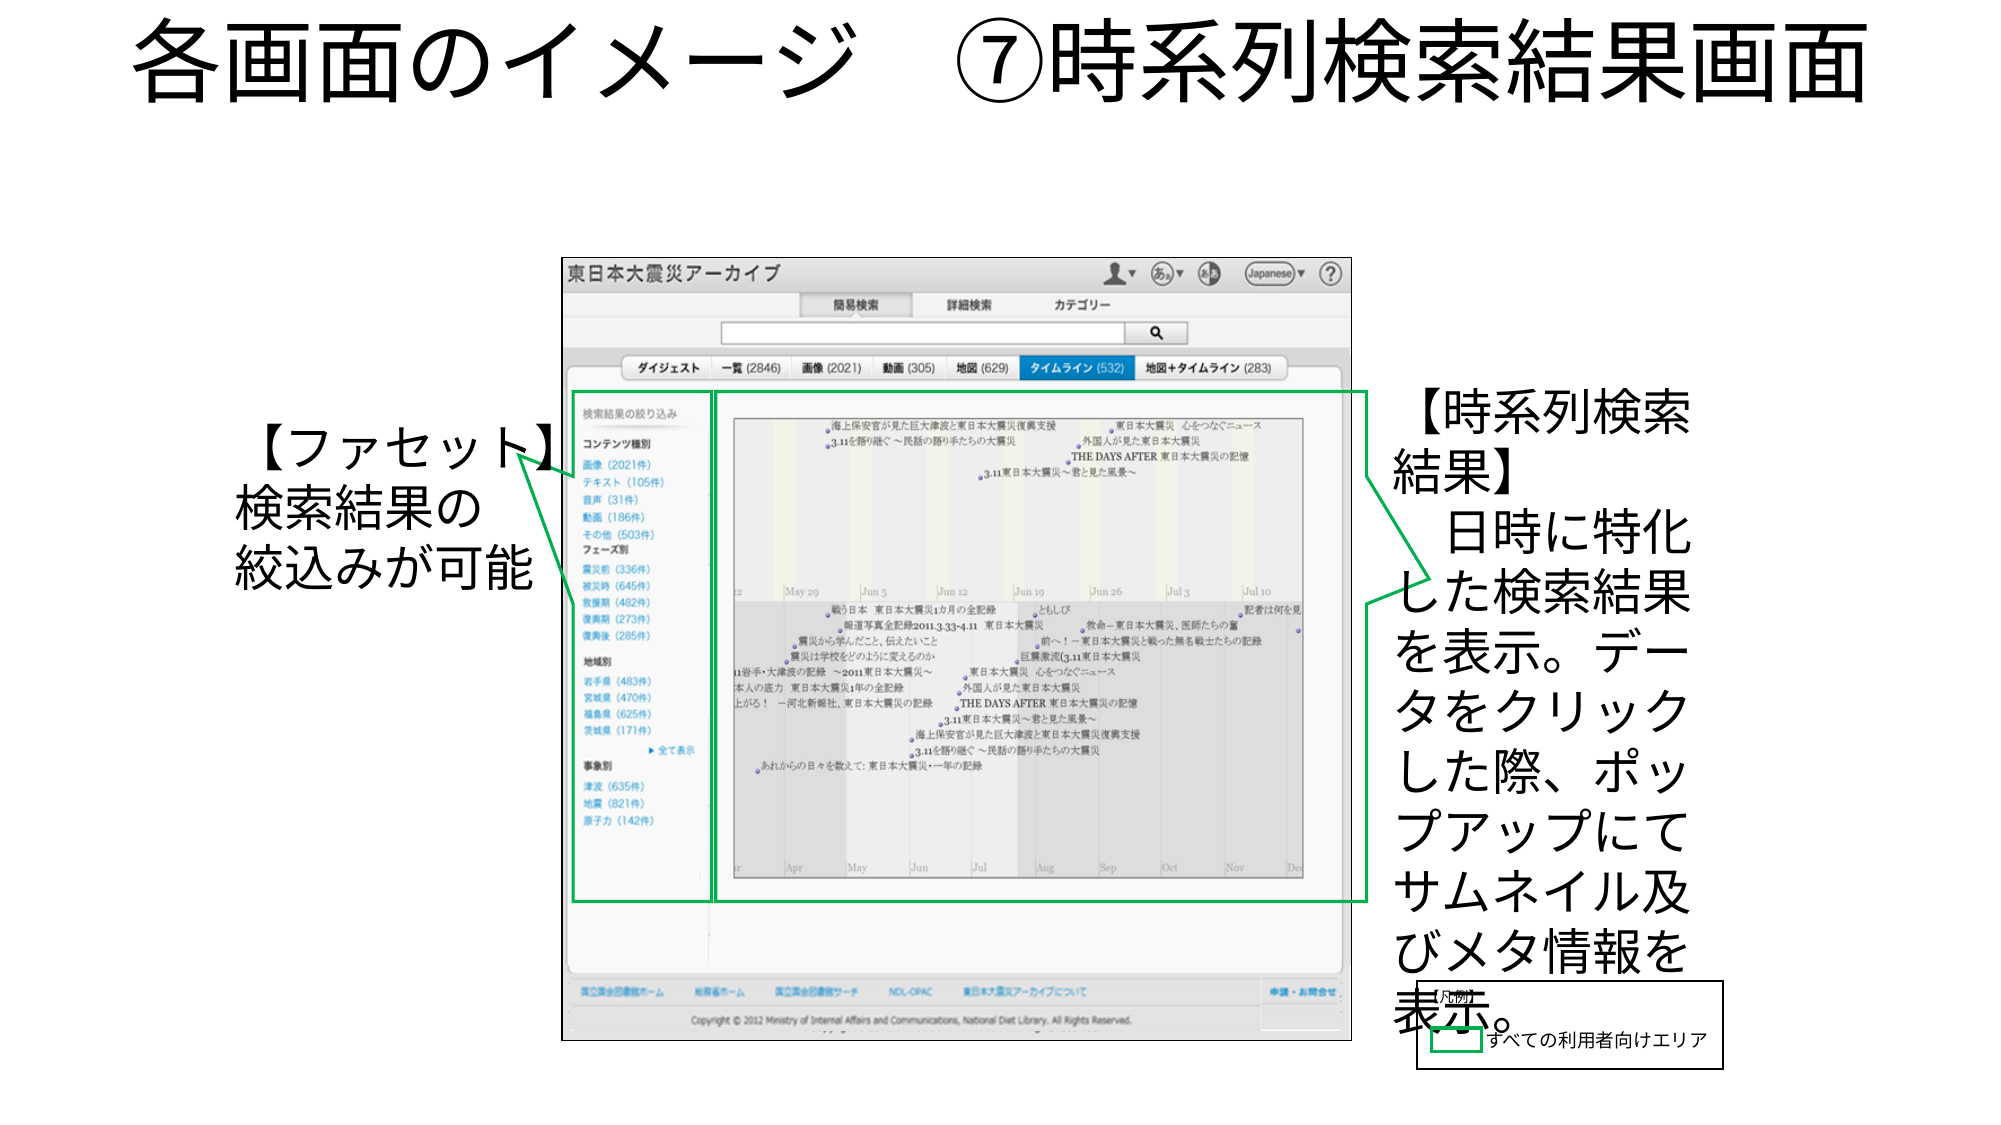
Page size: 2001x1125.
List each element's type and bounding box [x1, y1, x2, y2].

text_box [219, 408, 562, 604]
title [20, 4, 1984, 127]
picture [570, 973, 1340, 1032]
text_box [1351, 373, 1750, 1070]
list [562, 258, 1351, 1040]
